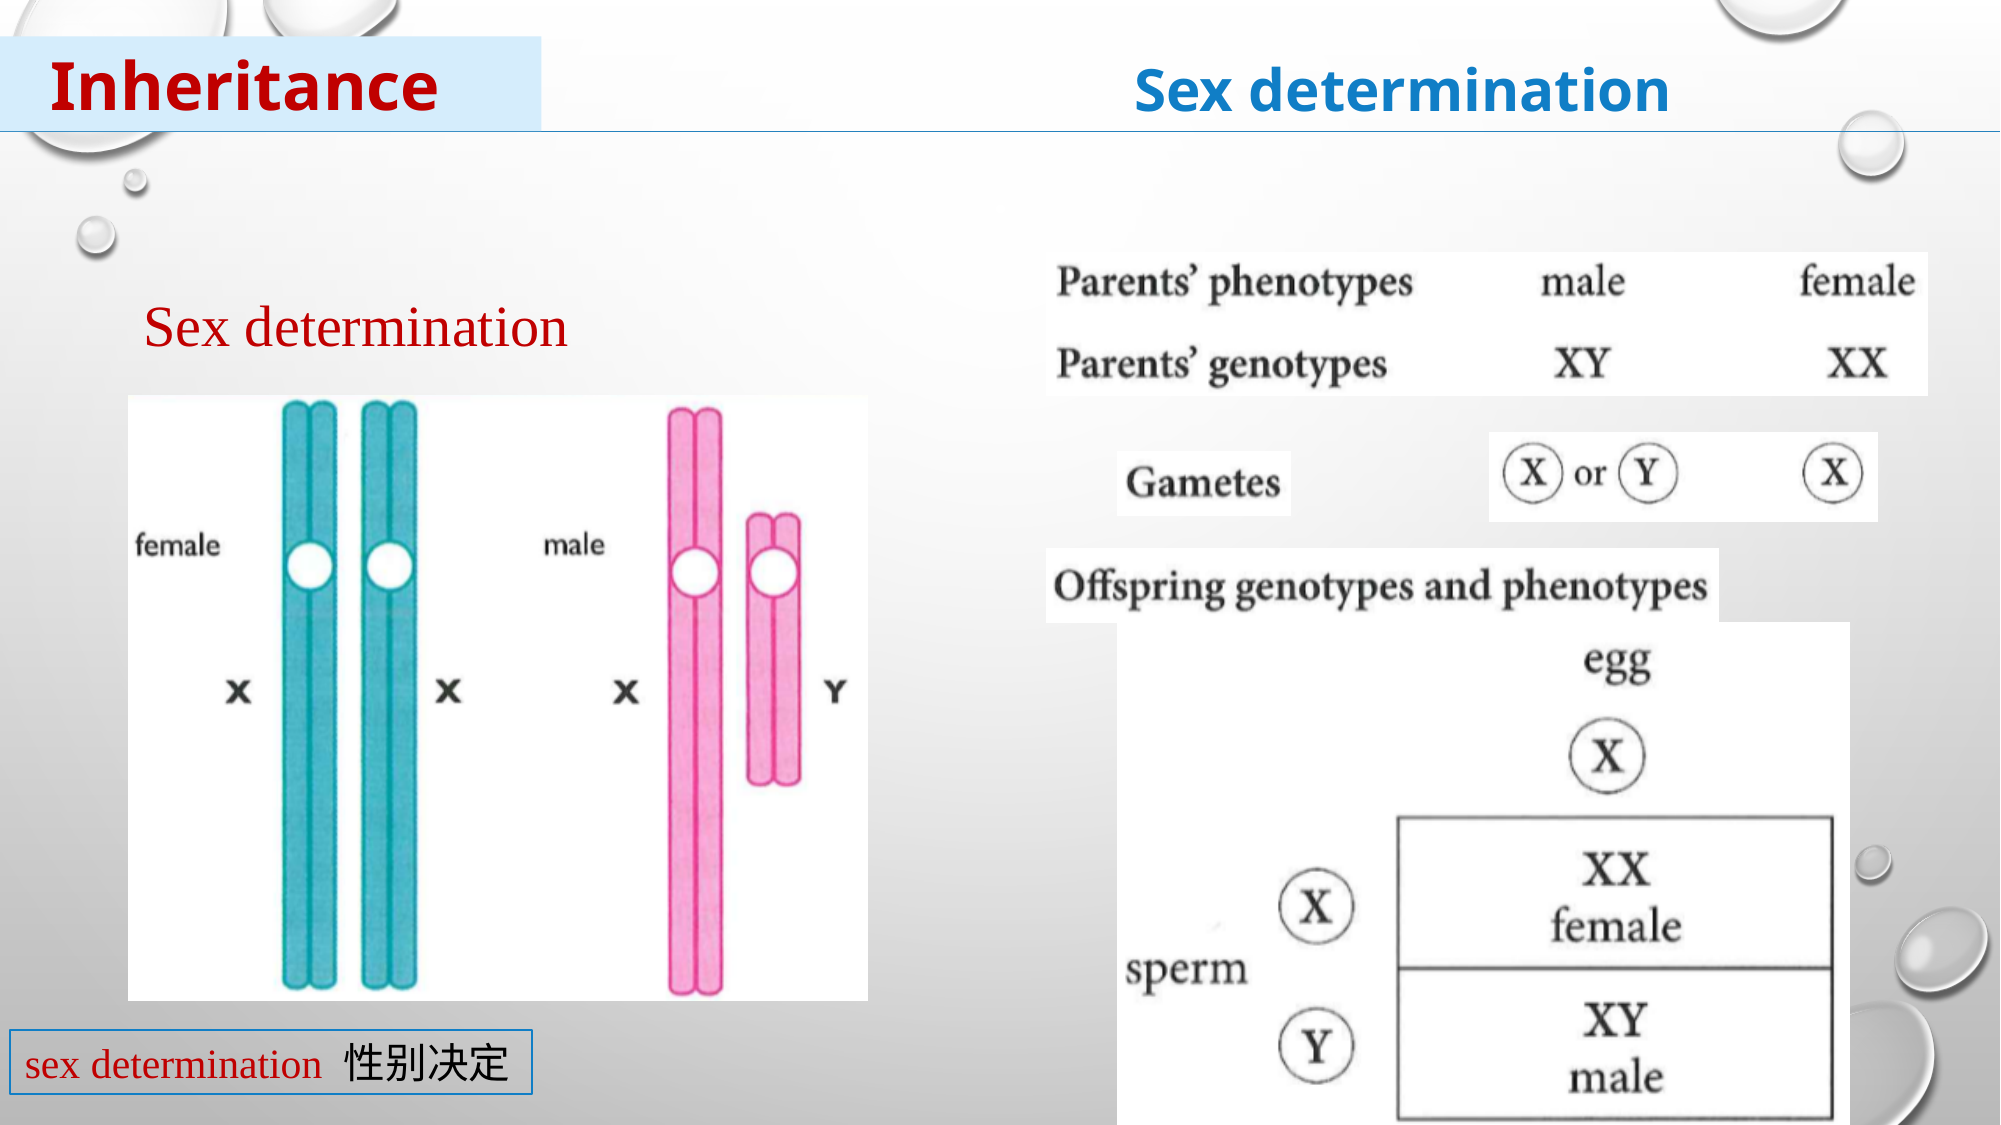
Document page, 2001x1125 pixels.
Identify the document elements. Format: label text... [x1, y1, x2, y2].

text_box sex determination 性别决定 [9, 1029, 532, 1095]
text_box Sex determination [1047, 45, 1760, 131]
picture [0, 0, 2000, 131]
text_box Inheritance [0, 36, 542, 131]
text_box Sex determination [128, 281, 1040, 366]
picture [0, 132, 2000, 1125]
